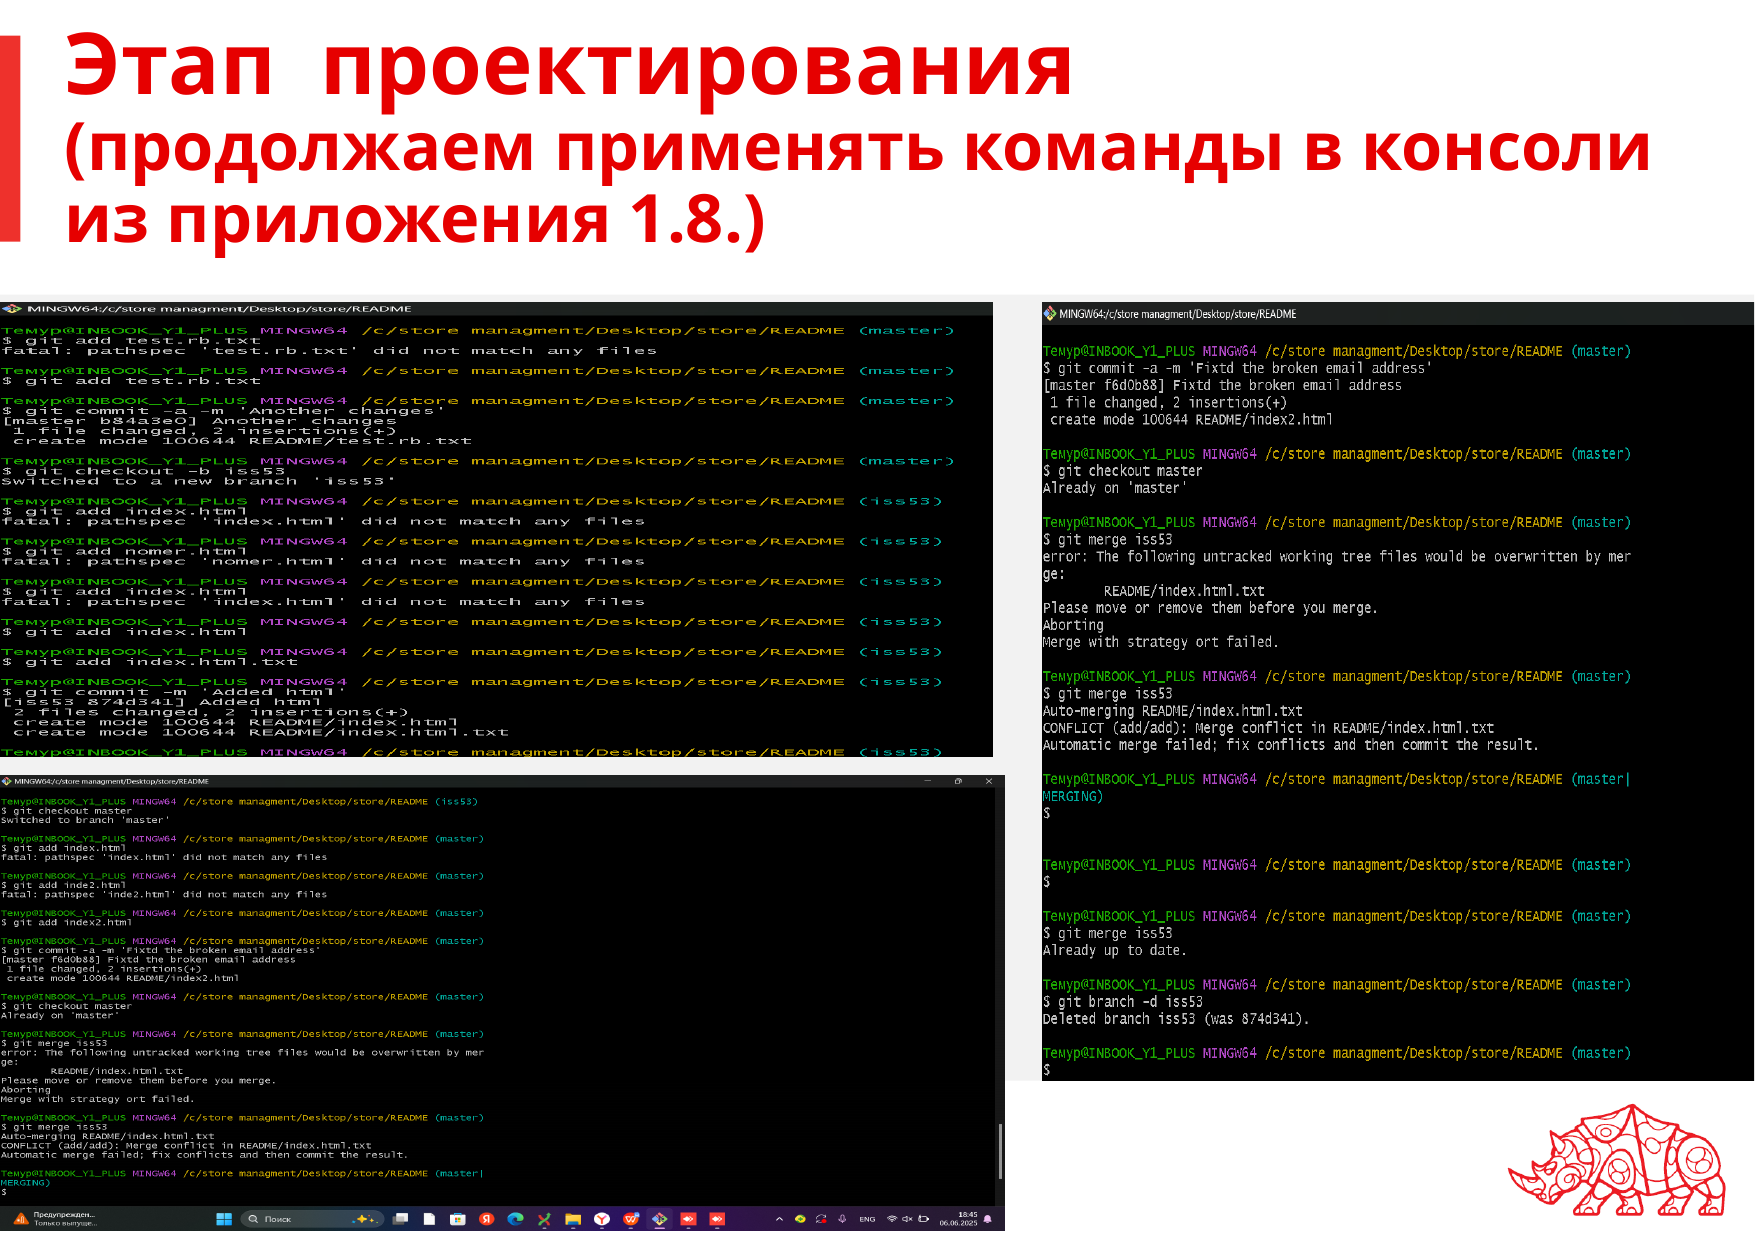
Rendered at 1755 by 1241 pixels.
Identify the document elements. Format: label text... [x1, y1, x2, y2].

title Этап проектирования (продолжаем применять команды в консоли из приложения 1.8.) [64, 19, 1754, 258]
picture [1041, 301, 1755, 1229]
picture [0, 301, 993, 757]
picture [0, 775, 1005, 1231]
